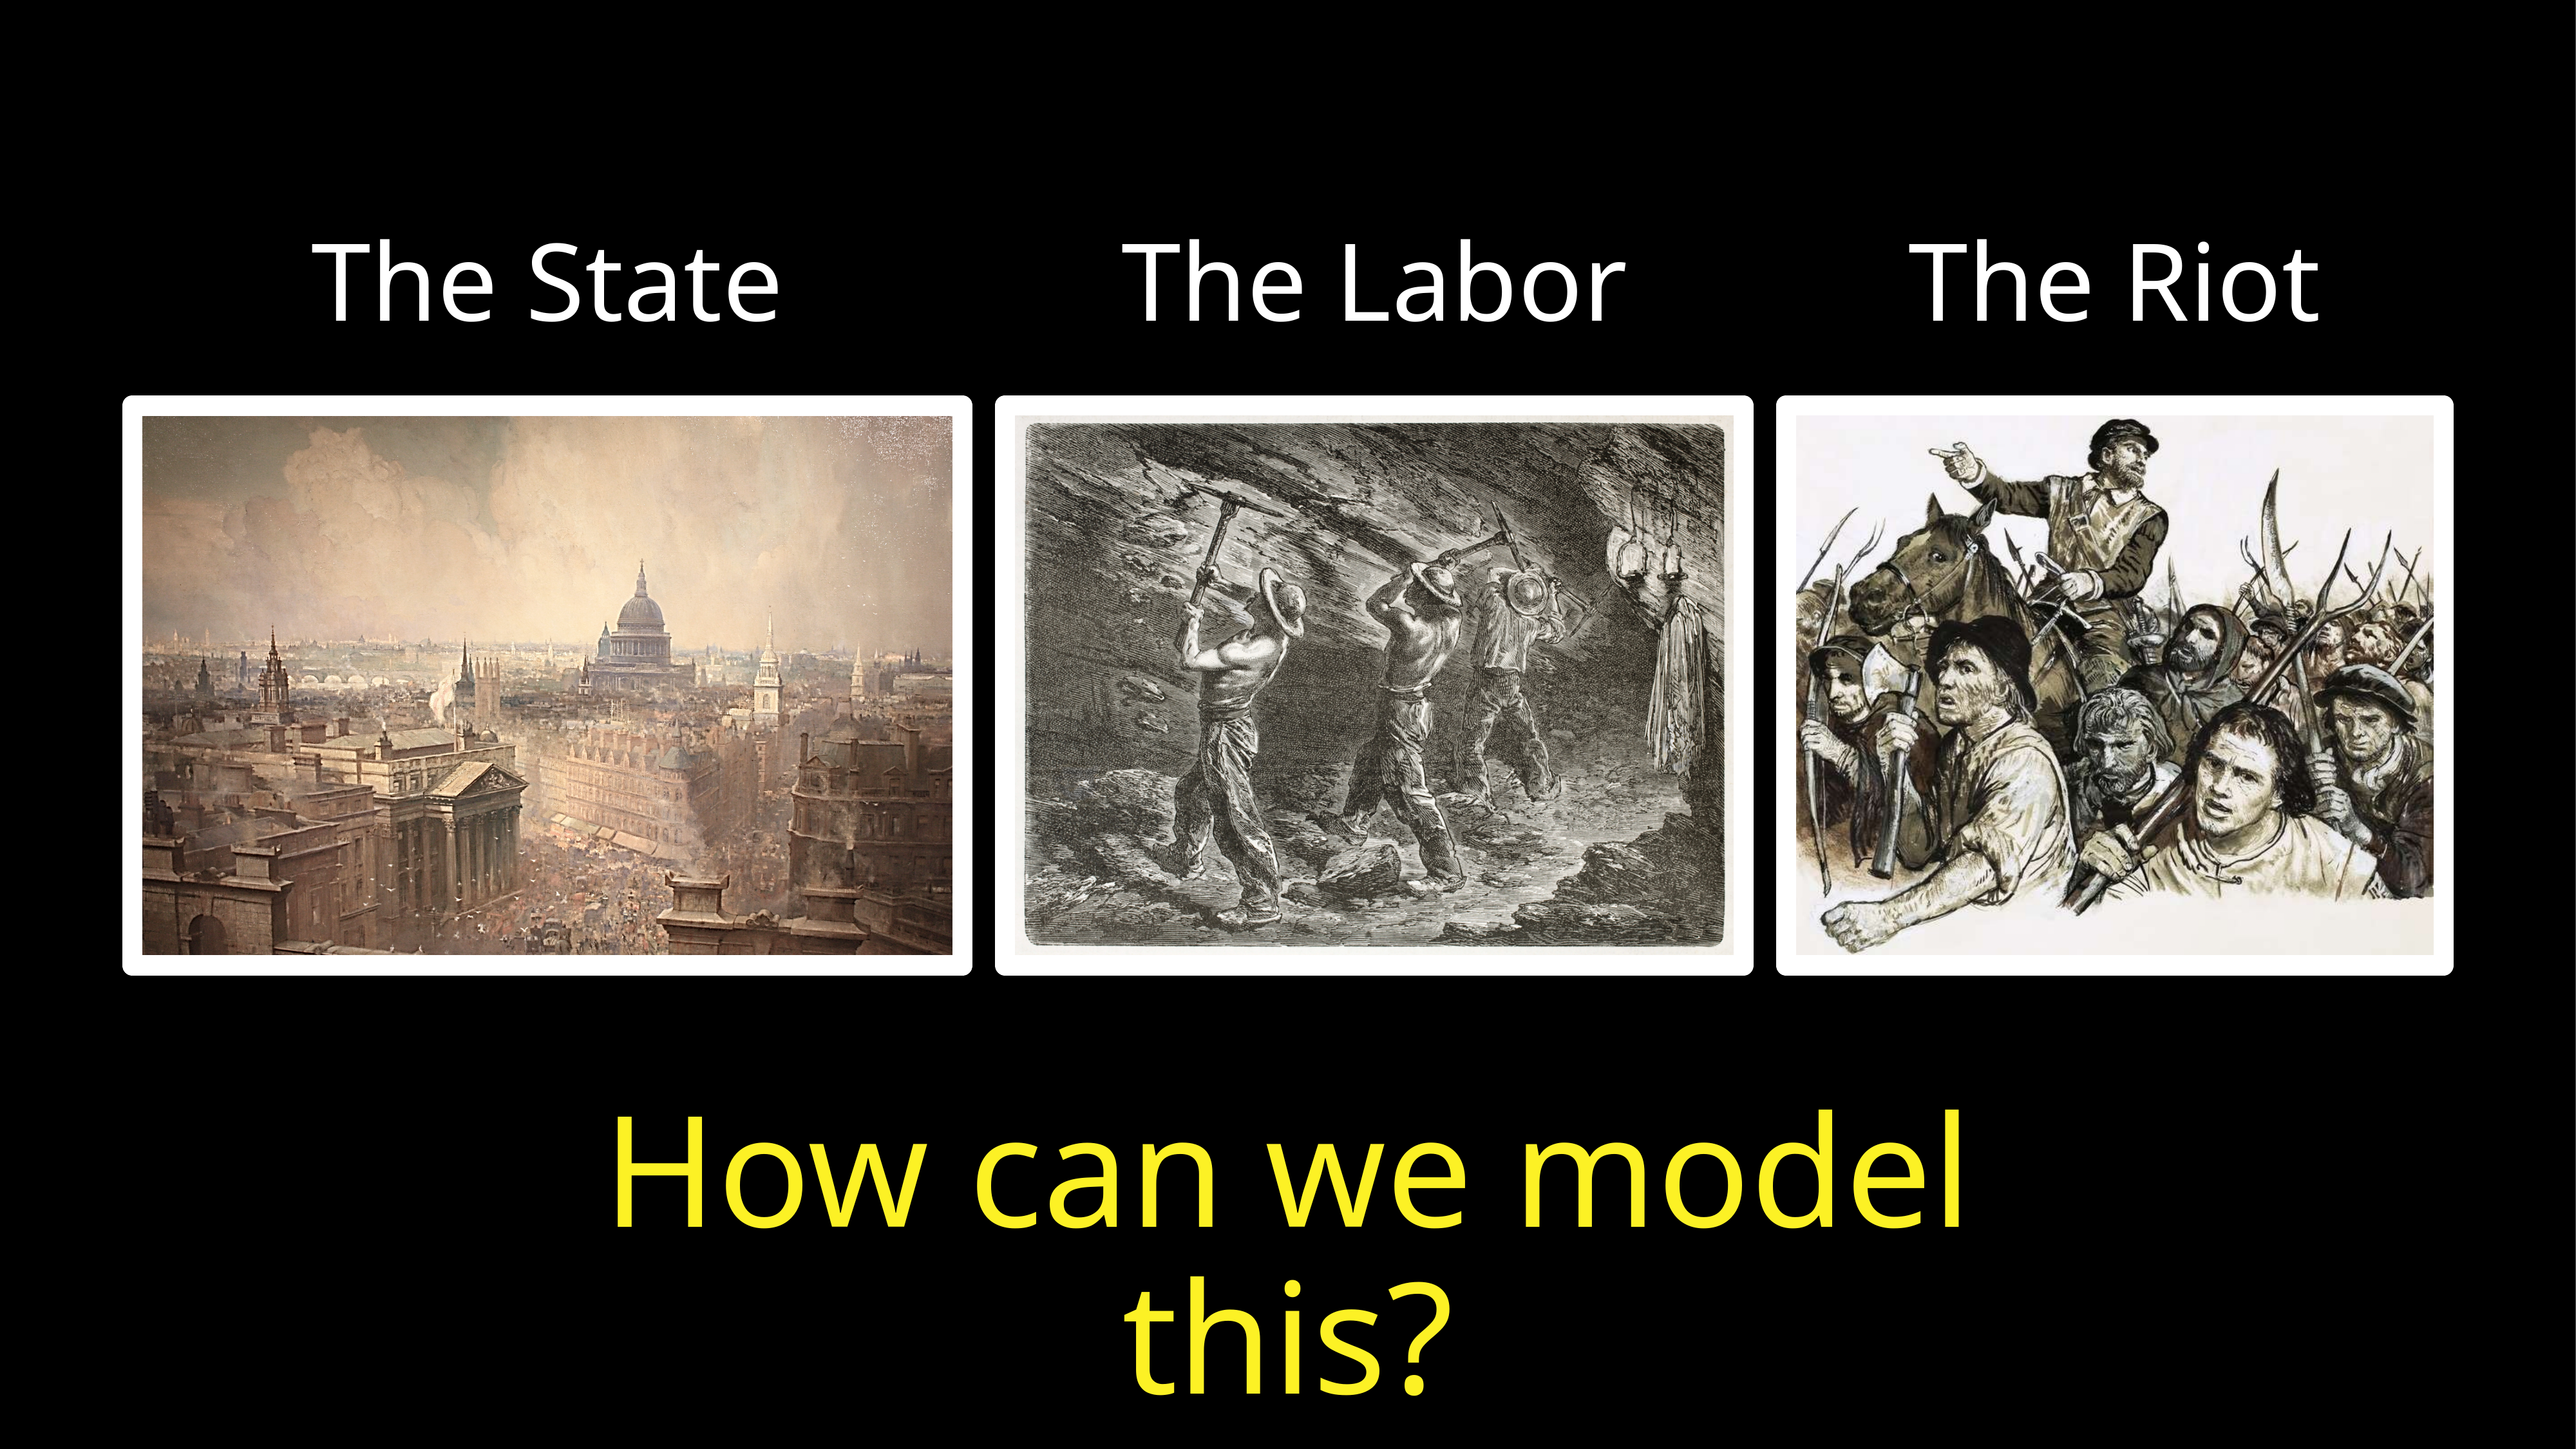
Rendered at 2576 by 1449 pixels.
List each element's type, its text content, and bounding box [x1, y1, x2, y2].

text_box How can we model this? [455, 1089, 2121, 1258]
text_box The Labor [1015, 223, 1734, 341]
picture [1015, 415, 1734, 956]
picture [142, 415, 953, 956]
text_box The Riot [1795, 223, 2434, 341]
picture [1795, 415, 2434, 956]
text_box The State [142, 223, 953, 341]
